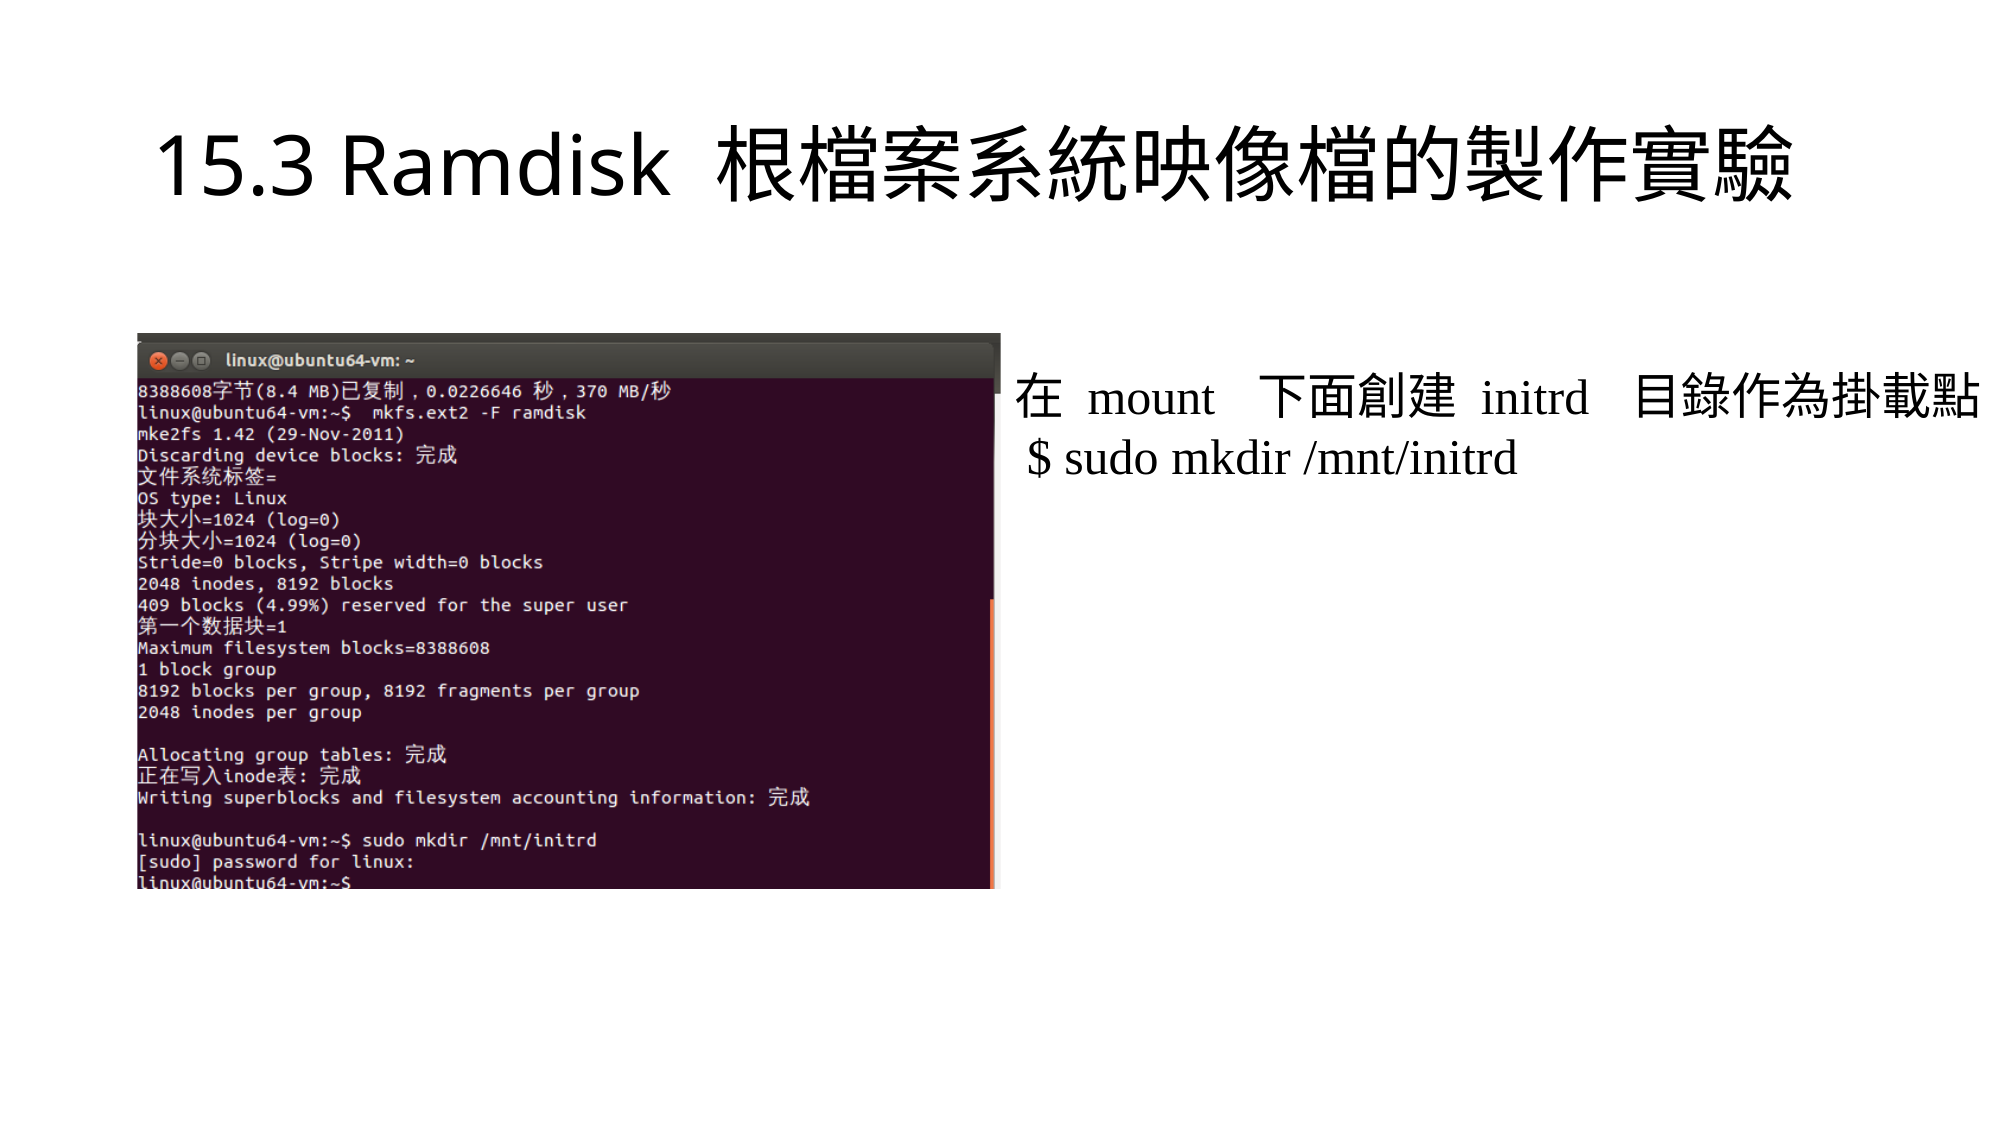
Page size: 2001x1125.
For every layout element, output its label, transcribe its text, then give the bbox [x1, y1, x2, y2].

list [136, 333, 1002, 889]
title 15.3 Ramdisk 根檔案系統映像檔的製作實驗 [137, 59, 1863, 278]
text_box 在 mount 下面創建 initrd 目錄作為掛載點 $ sudo mkdir /mnt/initrd [1002, 357, 2000, 492]
